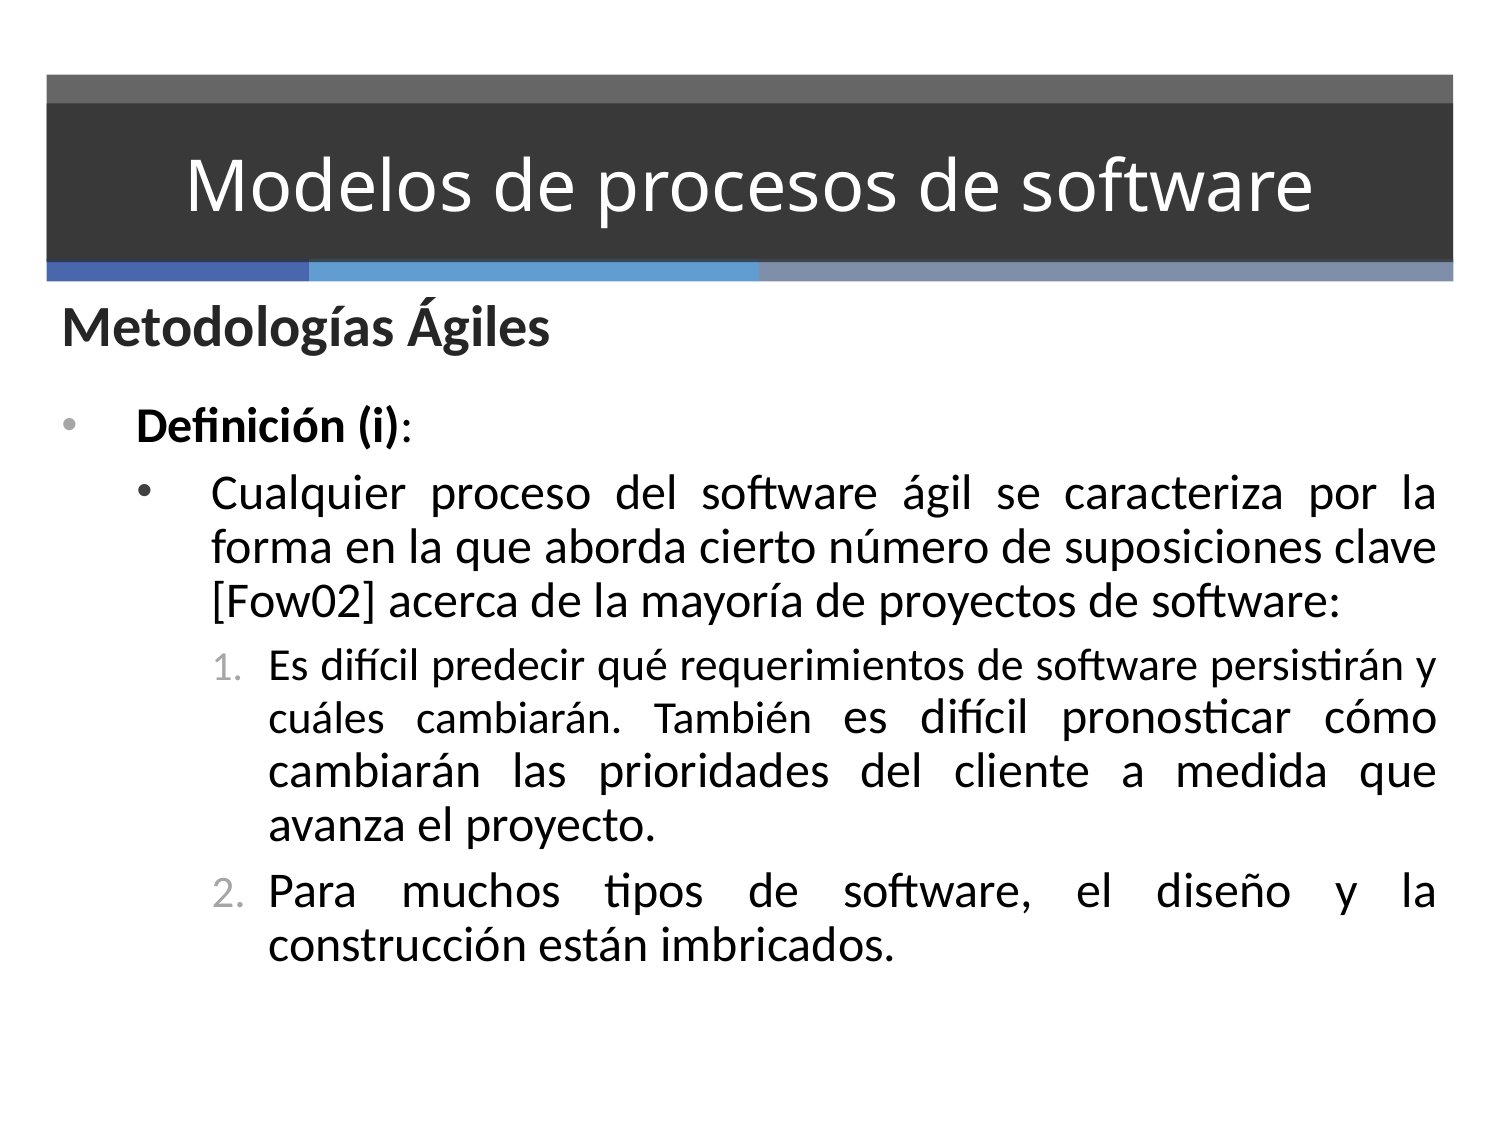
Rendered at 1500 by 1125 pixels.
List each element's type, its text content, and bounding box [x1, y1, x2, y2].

list Metodologías Ágiles Definición (i): Cualquier proceso del software ágil se caracteriza por la forma en la que aborda cierto número de suposiciones clave [Fow02] acerca de la mayoría de proyectos de software: Es difícil predecir qué requerimientos de software persistirán y cuáles cambiarán. También es difícil pronosticar cómo cambiarán las prioridades del cliente a medida que avanza el proyecto. Para muchos tipos de software, el diseño y la construcción están imbricados. [46, 280, 1454, 936]
title Modelos de procesos de software [46, 103, 1454, 263]
